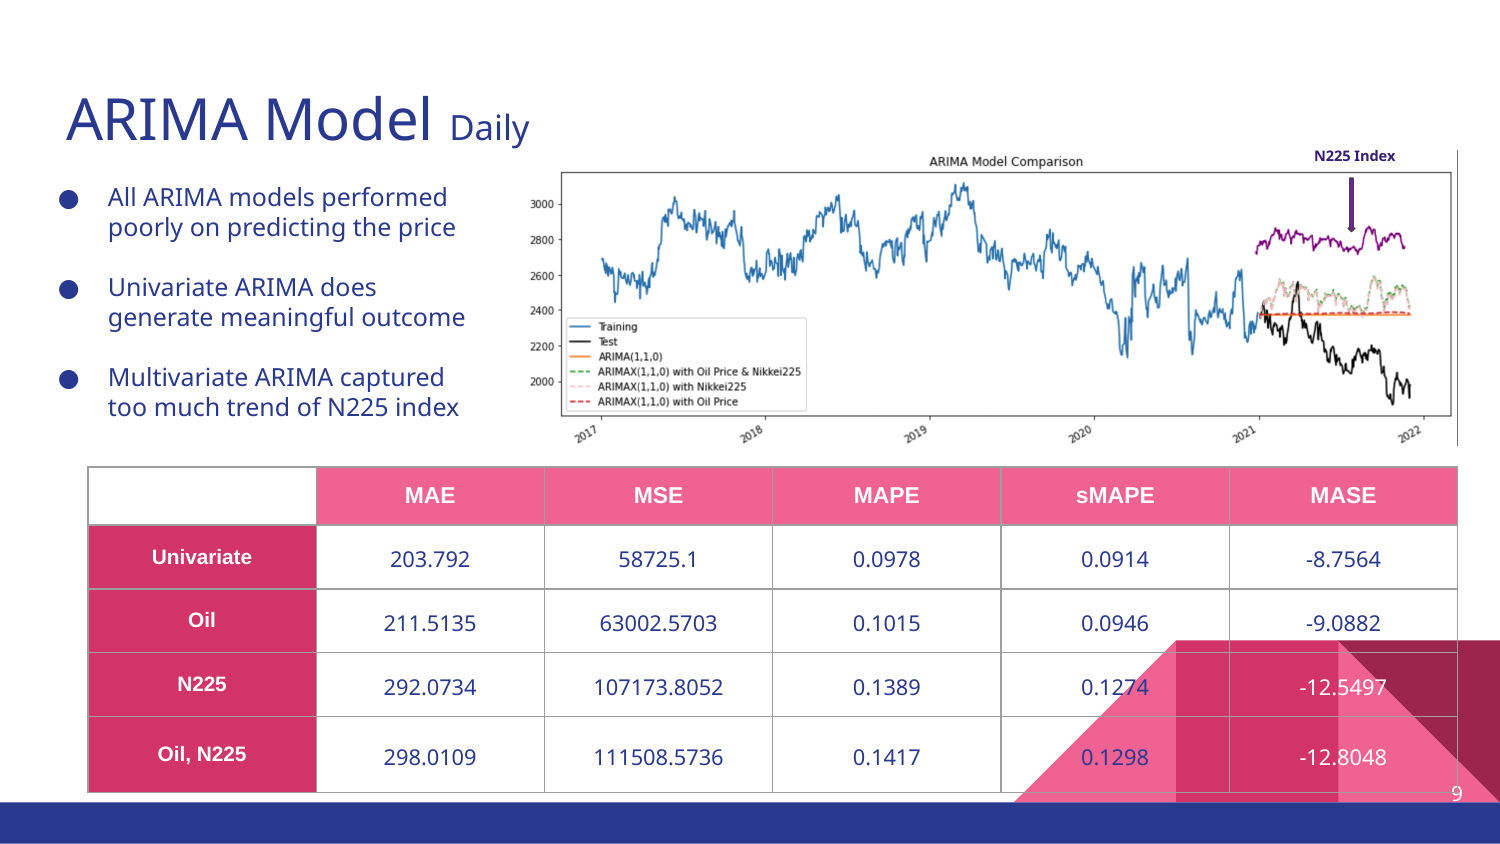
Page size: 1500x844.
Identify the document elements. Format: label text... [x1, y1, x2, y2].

table_header MSE [545, 468, 772, 524]
table_cell 292.0734 [317, 653, 544, 716]
table_cell Oil [89, 590, 316, 652]
table_cell -9.0882 [1230, 590, 1457, 652]
table_cell 111508.5736 [545, 717, 772, 792]
table_header [89, 468, 316, 524]
title ARIMA Model Daily [51, 67, 1449, 167]
table_header MAE [317, 468, 544, 524]
table_cell Oil, N225 [89, 717, 316, 792]
picture [522, 149, 1459, 447]
table_cell 0.0946 [1002, 590, 1229, 652]
table_cell 0.1015 [773, 590, 1000, 652]
table_cell -12.8048 [1230, 717, 1457, 792]
table_cell 298.0109 [317, 717, 544, 792]
table_cell 0.0914 [1002, 526, 1229, 588]
table_cell -8.7564 [1230, 526, 1457, 588]
slide_number 9 [1387, 762, 1478, 828]
text_box N225 Index [1299, 138, 1480, 174]
table_header MAPE [773, 468, 1000, 524]
table_cell 58725.1 [545, 526, 772, 588]
table_cell 0.1274 [1002, 653, 1229, 716]
table_cell 0.1298 [1002, 717, 1229, 792]
table_cell 0.1417 [773, 717, 1000, 792]
text_box All ARIMA models performed poorly on predicting the price Univariate ARIMA does generate meaningful outcome Multivariate ARIMA captured too much trend of N225 index [17, 166, 503, 437]
table_cell Univariate [89, 526, 316, 588]
table_cell N225 [89, 653, 316, 716]
table_cell 211.5135 [317, 590, 544, 652]
table_cell 63002.5703 [545, 590, 772, 652]
table_cell 0.1389 [773, 653, 1000, 716]
table_cell 203.792 [317, 526, 544, 588]
table_cell 0.0978 [773, 526, 1000, 588]
table_header sMAPE [1002, 468, 1229, 524]
table_cell -12.5497 [1230, 653, 1457, 716]
table_cell 107173.8052 [545, 653, 772, 716]
table_header MASE [1230, 468, 1457, 524]
